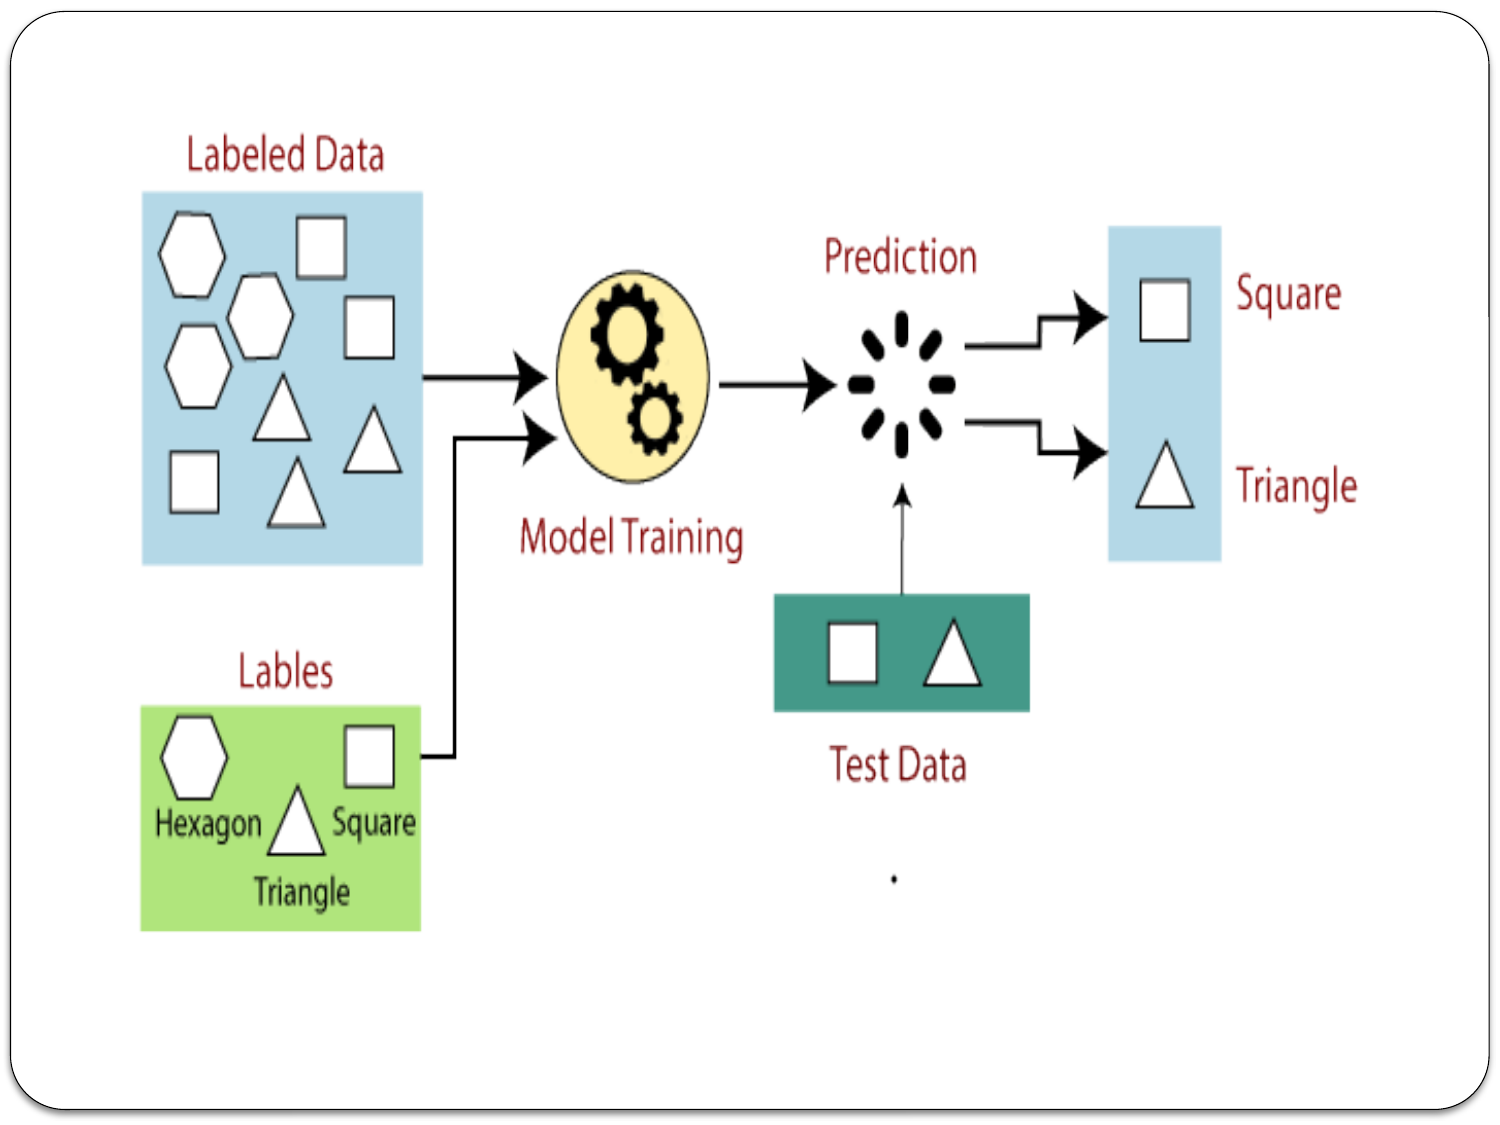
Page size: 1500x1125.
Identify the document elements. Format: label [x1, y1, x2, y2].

list [124, 124, 1363, 1001]
